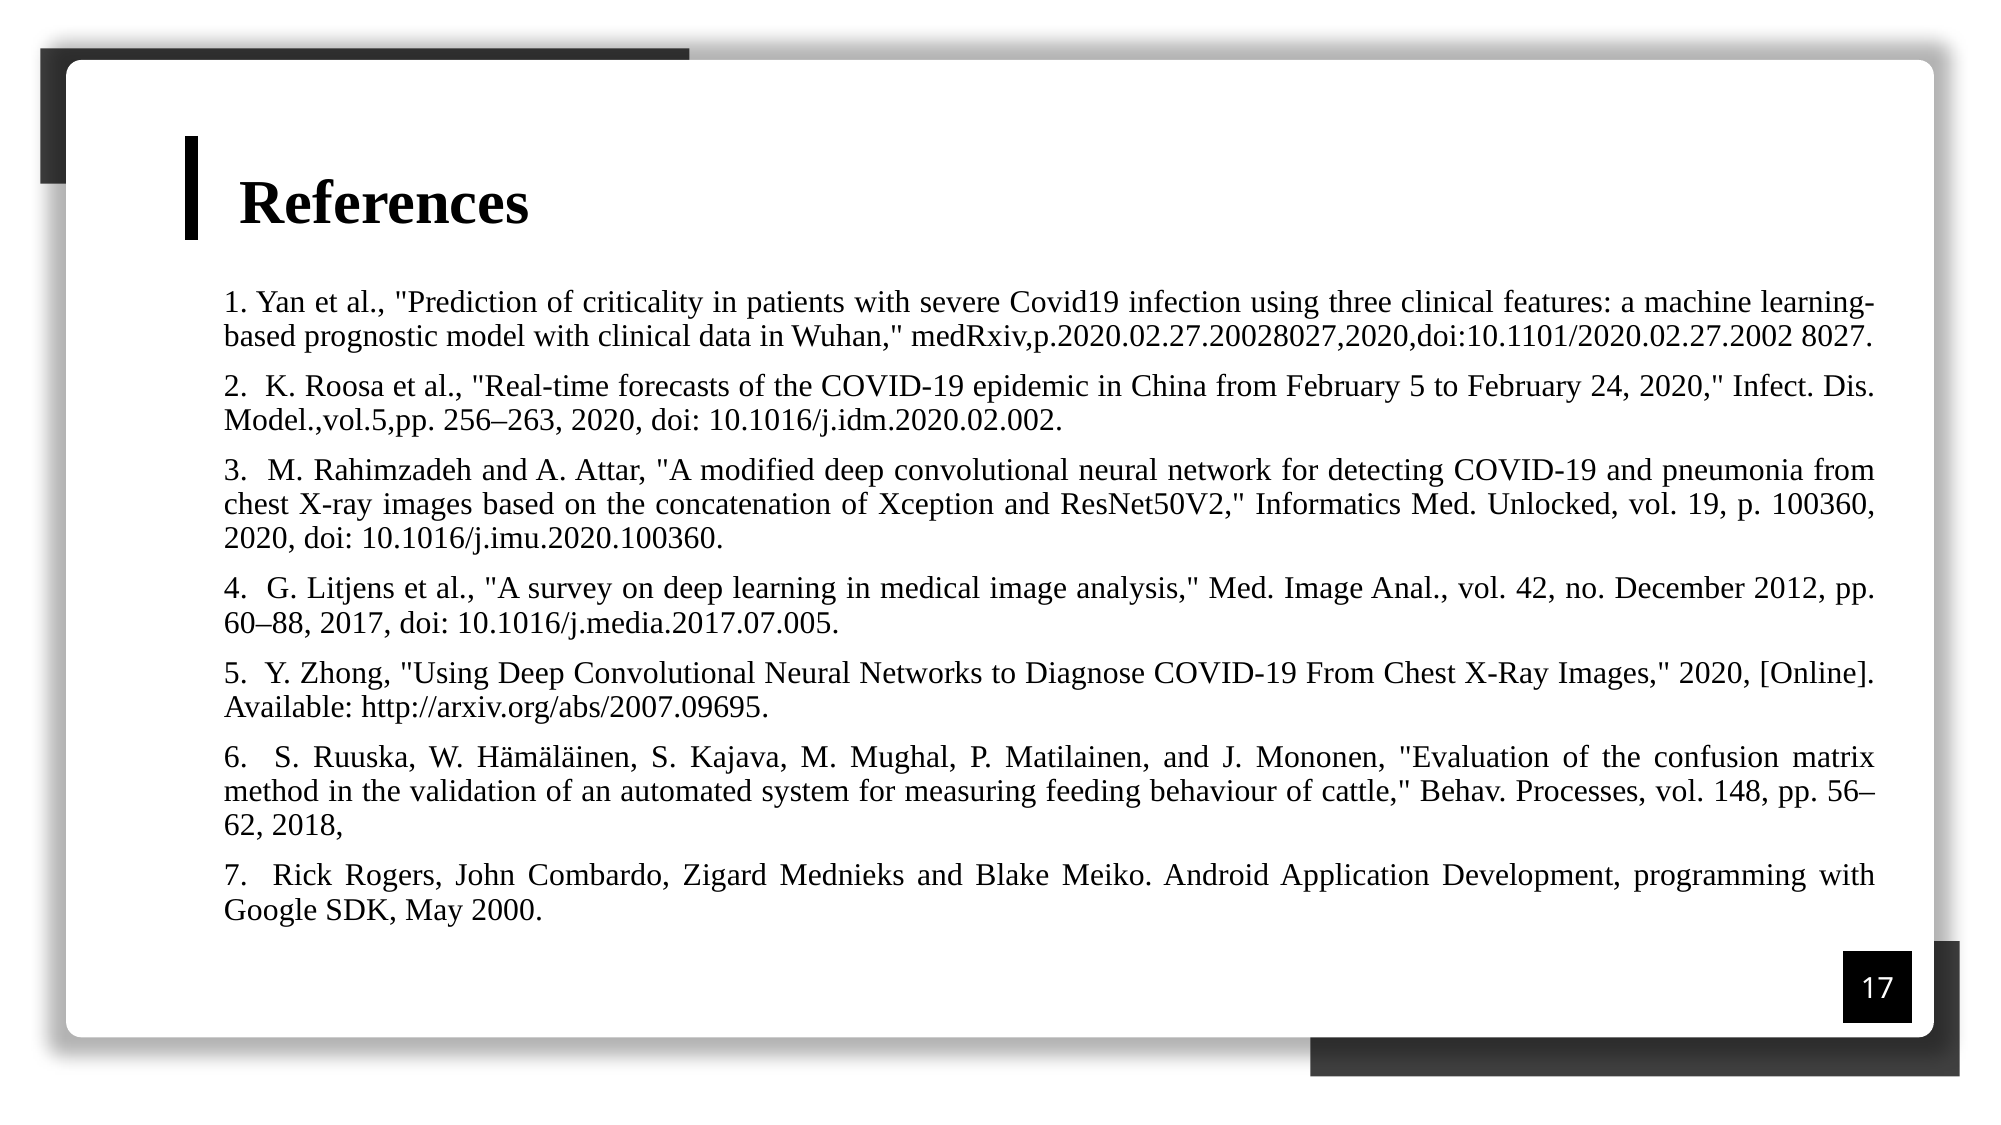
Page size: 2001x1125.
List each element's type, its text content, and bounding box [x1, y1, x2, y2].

text_box [65, 58, 1935, 1039]
text_box [1309, 1053, 1961, 1077]
text_box References [191, 149, 1823, 245]
text_box 17 [1843, 951, 1912, 1023]
list 1. Yan et al., "Prediction of criticality in patients with severe Covid19 infection using three clinical features: a machine learning-based prognostic model with clinical data in Wuhan," medRxiv,p.2020.02.27.20028027,2020,doi:10.1101/2020.02.27.2002 8027. 2. K. Roosa et al., "Real-time forecasts of the COVID-19 epidemic in China from February 5 to February 24, 2020," Infect. Dis. Model.,vol.5,pp. 256–263, 2020, doi: 10.1016/j.idm.2020.02.002. 3. M. Rahimzadeh and A. Attar, "A modified deep convolutional neural network for detecting COVID-19 and pneumonia from chest X-ray images based on the concatenation of Xception and ResNet50V2," Informatics Med. Unlocked, vol. 19, p. 100360, 2020, doi: 10.1016/j.imu.2020.100360. 4. G. Litjens et al., "A survey on deep learning in medical image analysis," Med. Image Anal., vol. 42, no. December 2012, pp. 60–88, 2017, doi: 10.1016/j.media.2017.07.005. 5. Y. Zhong, "Using Deep Convolutional Neural Networks to Diagnose COVID-19 From Chest X-Ray Images," 2020, [Online]. Available: http://arxiv.org/abs/2007.09695. 6. S. Ruuska, W. Hämäläinen, S. Kajava, M. Mughal, P. Matilainen, and J. Mononen, "Evaluation of the confusion matrix method in the validation of an automated system for measuring feeding behaviour of cattle," Behav. Processes, vol. 148, pp. 56–62, 2018, 7. Rick Rogers, John Combardo, Zigard Mednieks and Blake Meiko. Android Application Development, programming with Google SDK, May 2000. [209, 277, 1893, 964]
